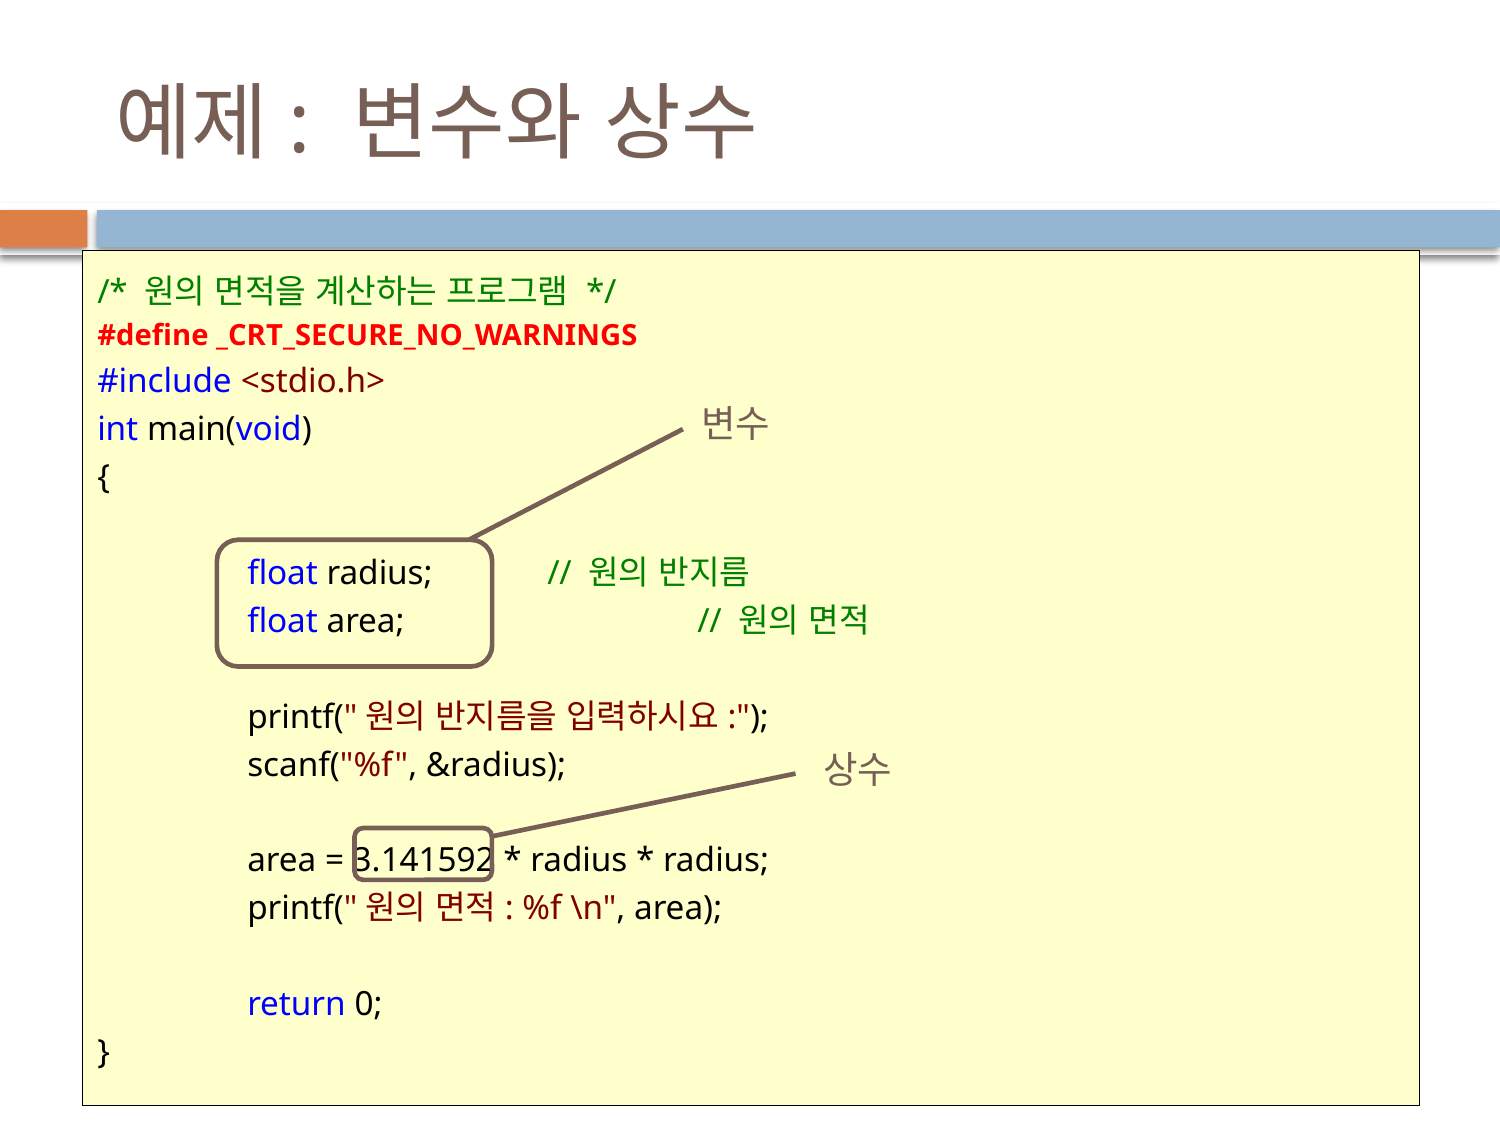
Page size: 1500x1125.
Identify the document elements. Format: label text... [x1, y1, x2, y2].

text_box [354, 738, 931, 881]
text_box /* 원의 면적을 계산하는 프로그램 */ #define _CRT_SECURE_NO_WARNINGS #include <stdio.h> int main(void) { float radius; // 원의 반지름 float area; // 원의 면적 printf("원의 반지름을 입력하시요:"); scanf("%f", &radius); area = 3.141592 * radius * radius; printf("원의 면적: %f \n", area); return 0; } [82, 250, 1420, 1106]
title 예제: 변수와 상수 [100, 37, 1438, 200]
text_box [216, 391, 800, 667]
